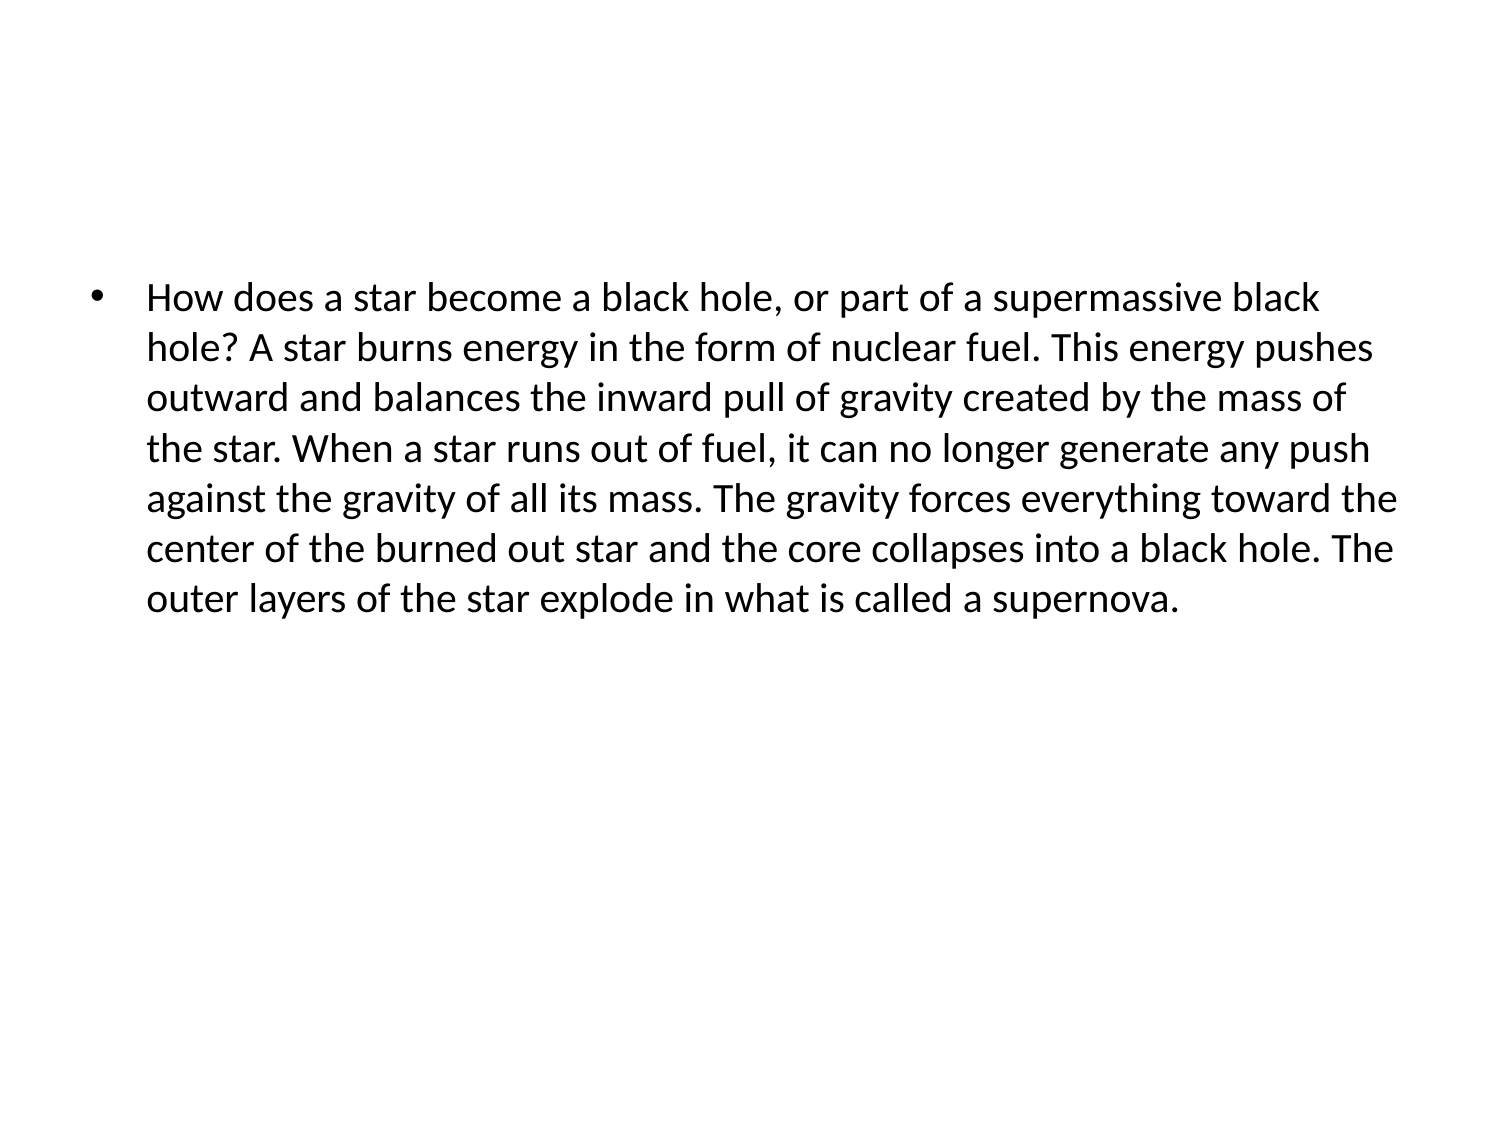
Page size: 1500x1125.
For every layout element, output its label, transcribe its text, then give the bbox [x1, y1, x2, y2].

list How does a star become a black hole, or part of a supermassive black hole? A star burns energy in the form of nuclear fuel. This energy pushes outward and balances the inward pull of gravity created by the mass of the star. When a star runs out of fuel, it can no longer generate any push against the gravity of all its mass. The gravity forces everything toward the center of the burned out star and the core collapses into a black hole. The outer layers of the star explode in what is called a supernova. [75, 262, 1425, 1005]
